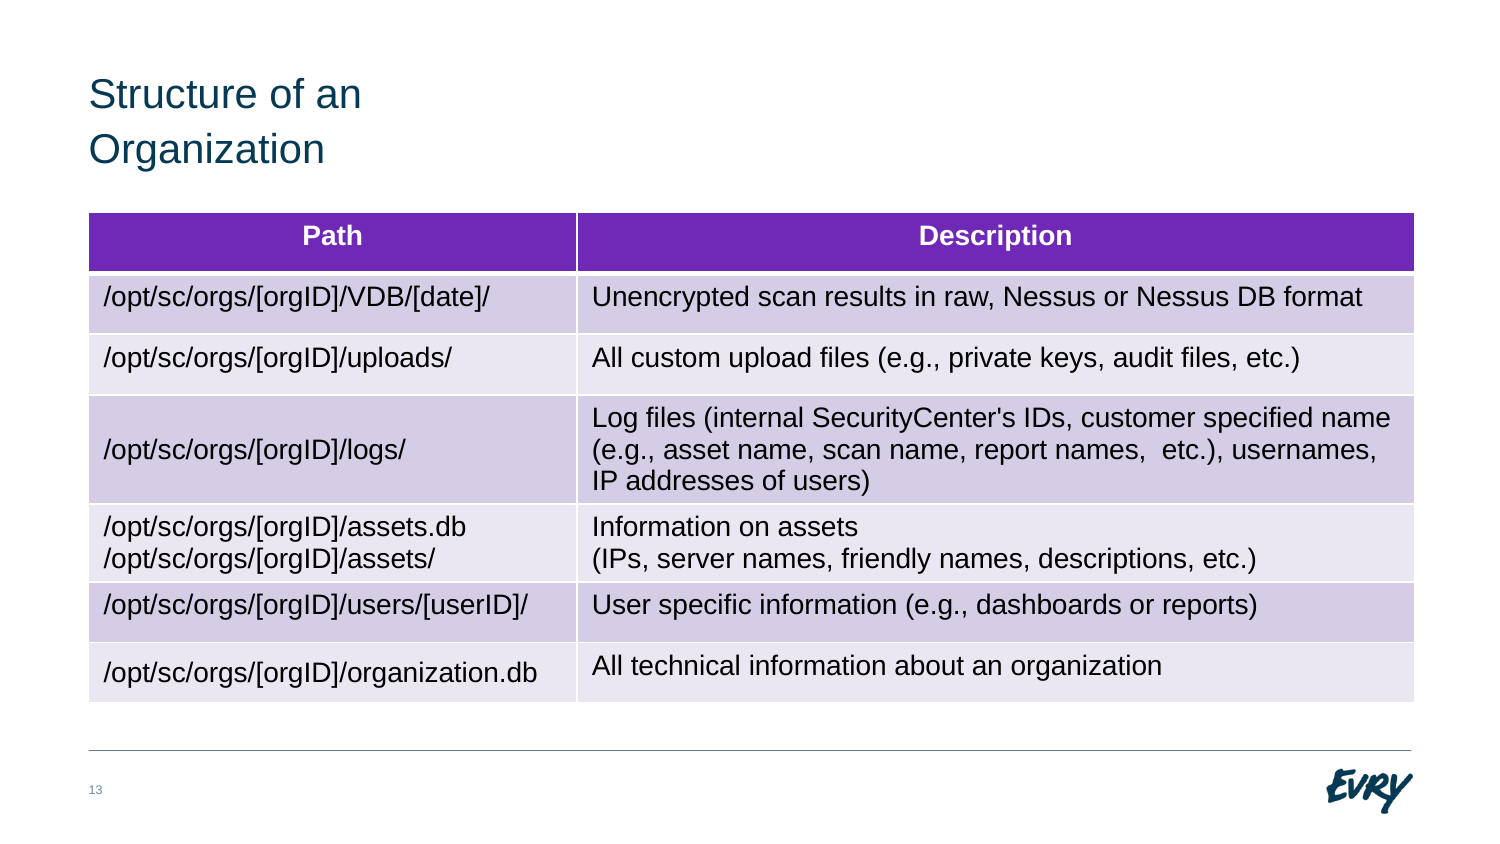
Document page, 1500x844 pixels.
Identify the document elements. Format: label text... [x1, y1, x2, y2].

table_cell All technical information about an organization [578, 643, 1414, 702]
table_header Path [89, 213, 576, 271]
table_cell /opt/sc/orgs/[orgID]/uploads/ [89, 335, 576, 394]
slide_number 13 [88, 781, 119, 797]
table_cell Log files (internal SecurityCenter's IDs, customer specified name (e.g., asset name, scan name, report names, etc.), usernames, IP addresses of users) [578, 396, 1414, 503]
table_cell /opt/sc/orgs/[orgID]/VDB/[date]/ [89, 276, 576, 333]
table_cell /opt/sc/orgs/[orgID]/users/[userID]/ [89, 583, 576, 642]
picture [1388, 779, 1413, 814]
table_cell /opt/sc/orgs/[orgID]/assets.db /opt/sc/orgs/[orgID]/assets/ [89, 505, 576, 581]
table_cell Information on assets (IPs, server names, friendly names, descriptions, etc.) [578, 505, 1414, 581]
table_header Description [578, 213, 1414, 271]
picture [1326, 768, 1413, 814]
picture [1376, 779, 1383, 785]
table_cell Unencrypted scan results in raw, Nessus or Nessus DB format [578, 276, 1414, 333]
table_cell All custom upload files (e.g., private keys, audit files, etc.) [578, 335, 1414, 394]
title Structure of an Organization [88, 62, 556, 212]
table_cell /opt/sc/orgs/[orgID]/organization.db [89, 643, 576, 702]
table_cell User specific information (e.g., dashboards or reports) [578, 583, 1414, 642]
table_cell /opt/sc/orgs/[orgID]/logs/ [89, 396, 576, 503]
